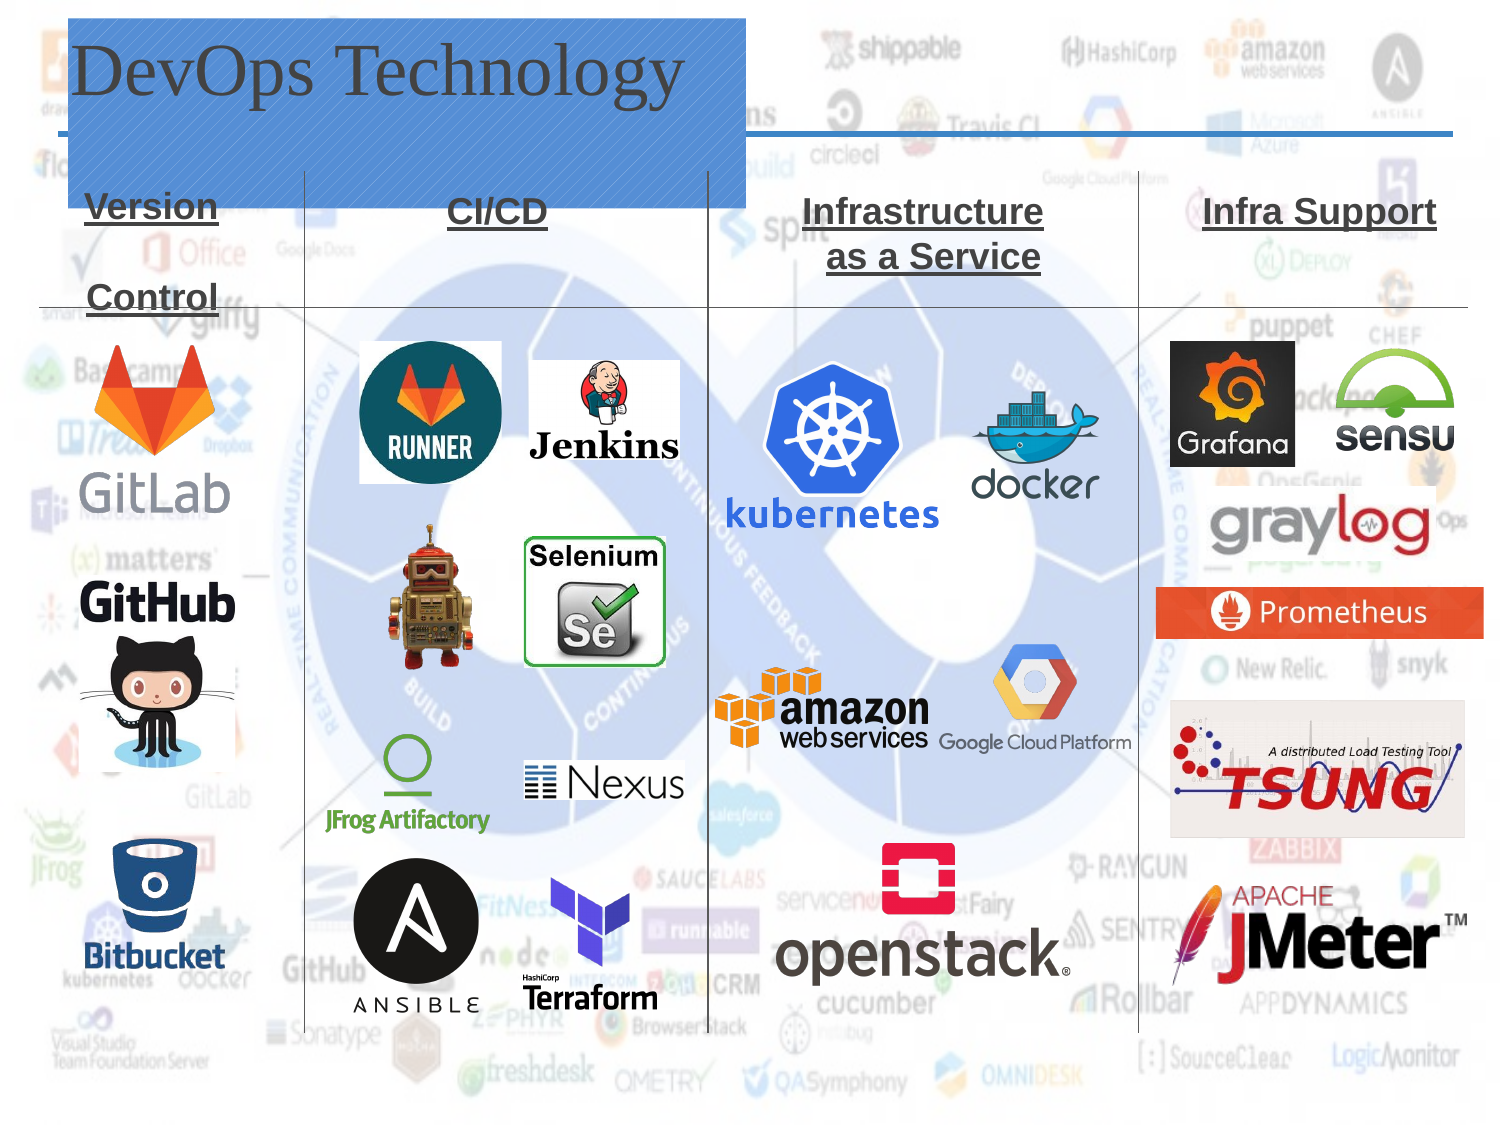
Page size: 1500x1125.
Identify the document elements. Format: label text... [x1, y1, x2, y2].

text_box [1206, 486, 1437, 561]
text_box [715, 667, 928, 748]
text_box [78, 575, 236, 772]
title DevOps Technology [68, 18, 746, 209]
text_box [948, 368, 1122, 523]
text_box [353, 858, 479, 1013]
text_box [1170, 341, 1296, 467]
text_box Infrastructure as a Service [800, 184, 1048, 278]
text_box [54, 804, 255, 1005]
text_box [939, 644, 1131, 754]
text_box [1326, 346, 1462, 461]
text_box [717, 360, 948, 531]
text_box [523, 536, 667, 669]
text_box [1172, 885, 1467, 986]
text_box [776, 843, 1071, 986]
text_box Version Control [81, 180, 224, 307]
text_box [513, 866, 668, 1021]
text_box [1170, 700, 1465, 838]
text_box [378, 517, 483, 674]
text_box Version Control [81, 308, 224, 319]
text_box [528, 360, 680, 461]
text_box [1155, 587, 1484, 639]
text_box [523, 760, 685, 800]
text_box [321, 730, 494, 838]
text_box Infra Support [1200, 184, 1440, 232]
text_box CI/CD [444, 184, 551, 232]
text_box [68, 334, 241, 524]
text_box [359, 341, 502, 484]
